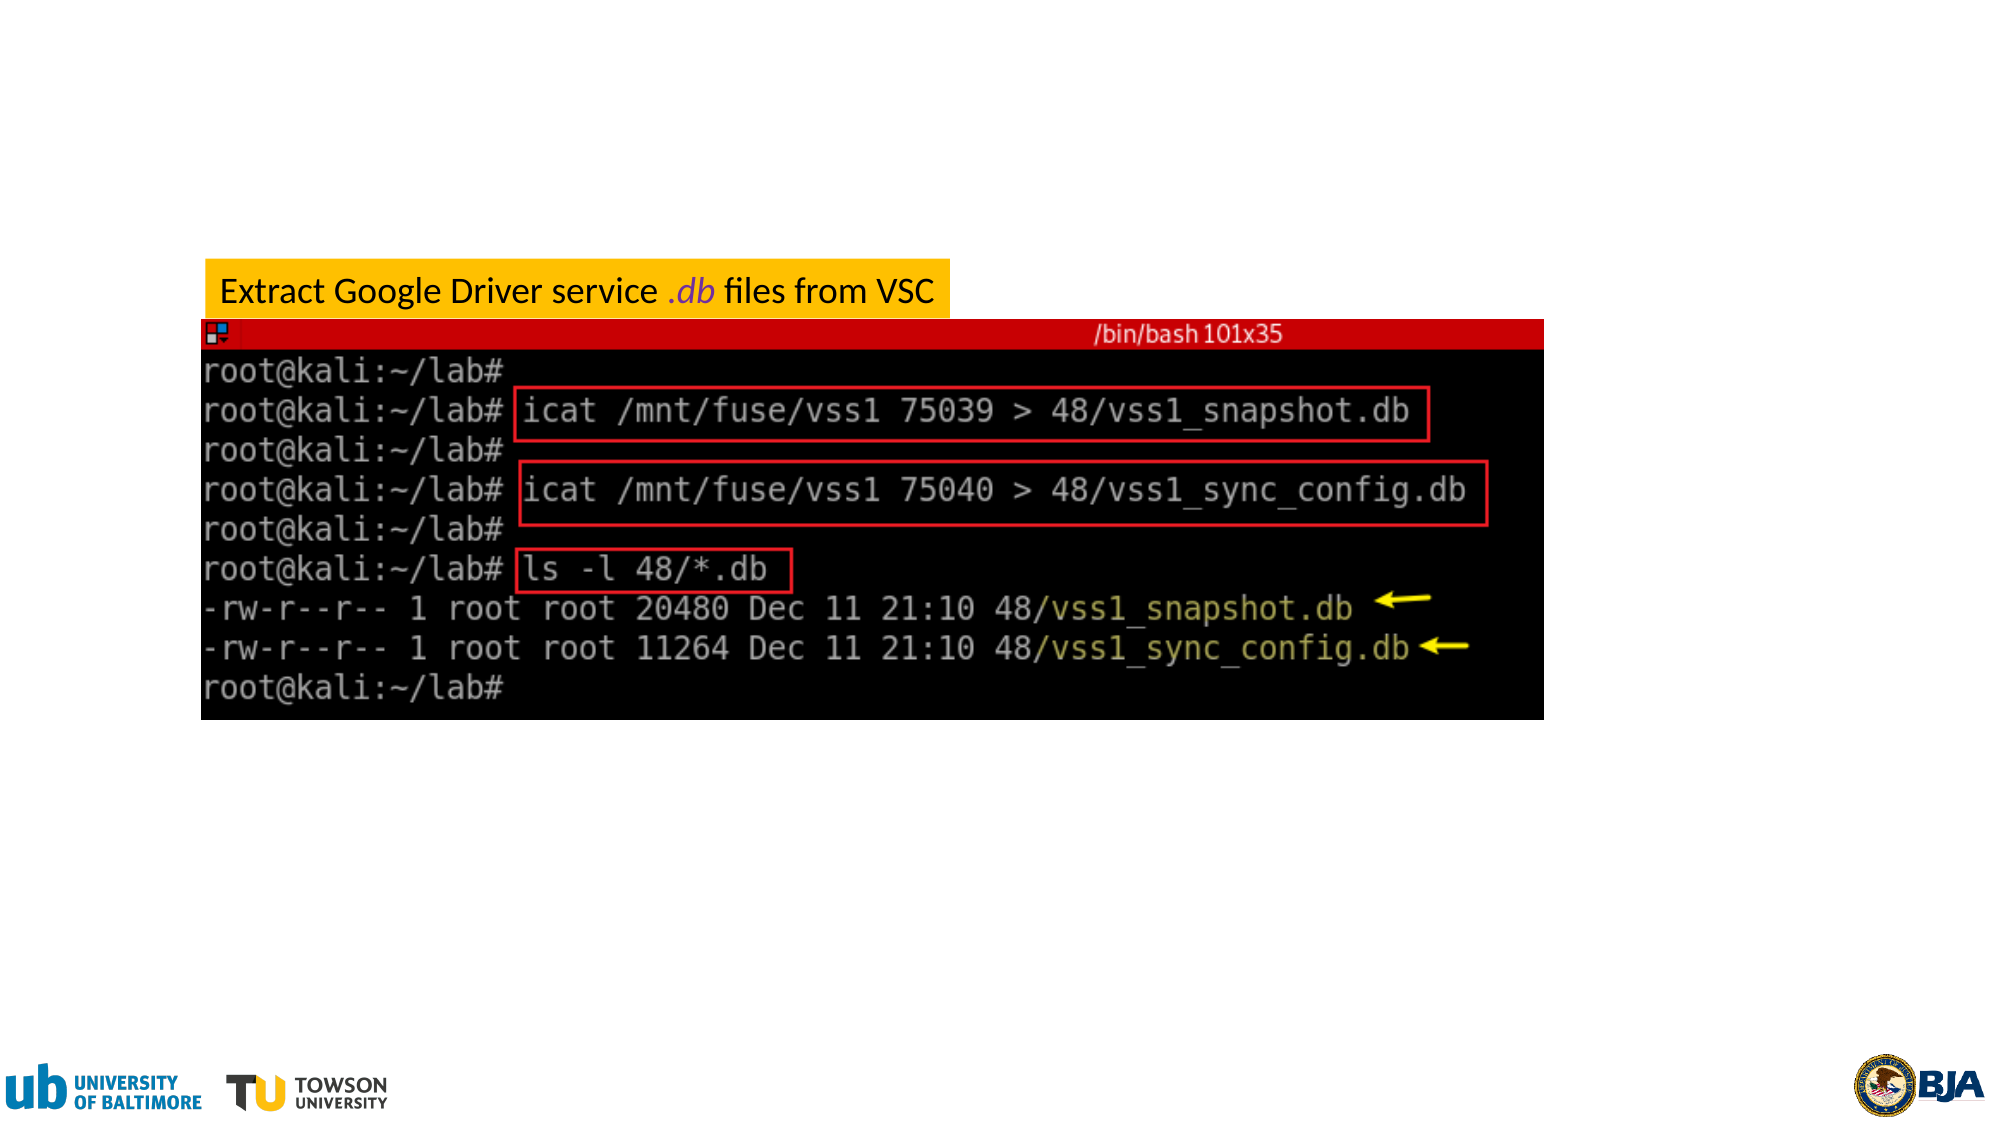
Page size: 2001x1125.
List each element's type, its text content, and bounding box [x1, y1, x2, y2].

picture [200, 319, 1544, 720]
picture [0, 1031, 407, 1125]
text_box Extract Google Driver service .db files from VSC [205, 258, 950, 319]
picture [1854, 1054, 1986, 1117]
